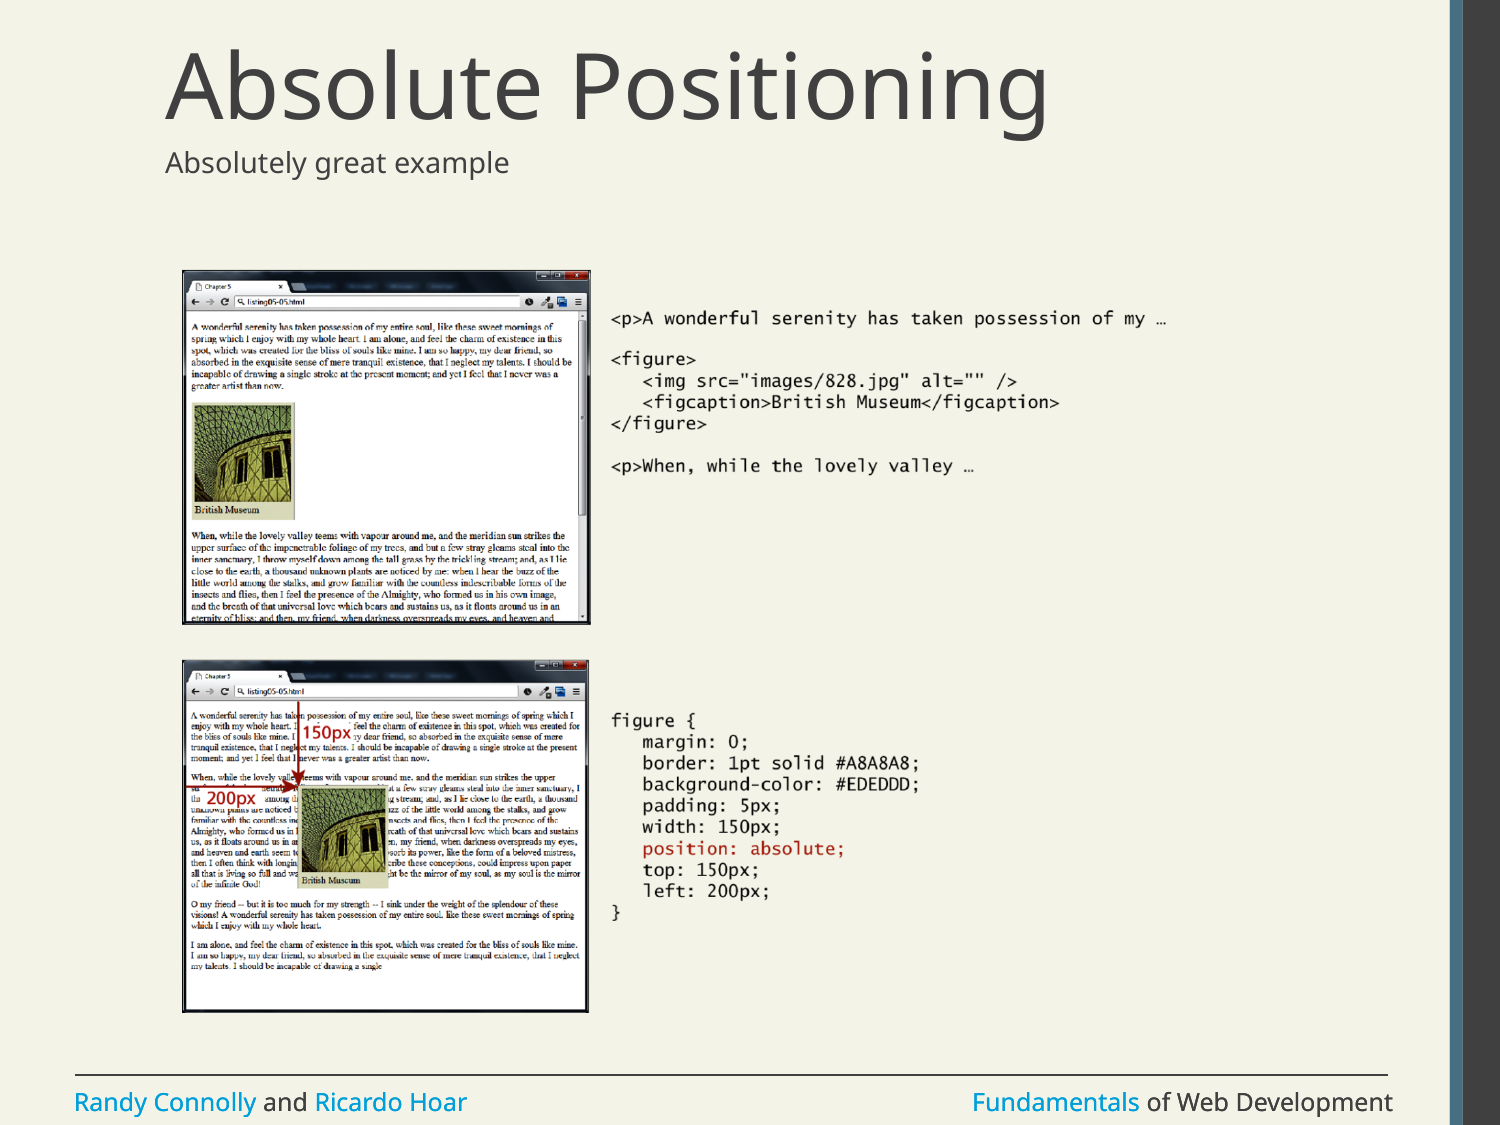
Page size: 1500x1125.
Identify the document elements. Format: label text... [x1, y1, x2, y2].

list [149, 269, 1201, 1013]
title Absolute Positioning [150, 20, 1425, 188]
list Absolutely great example [150, 137, 1200, 188]
